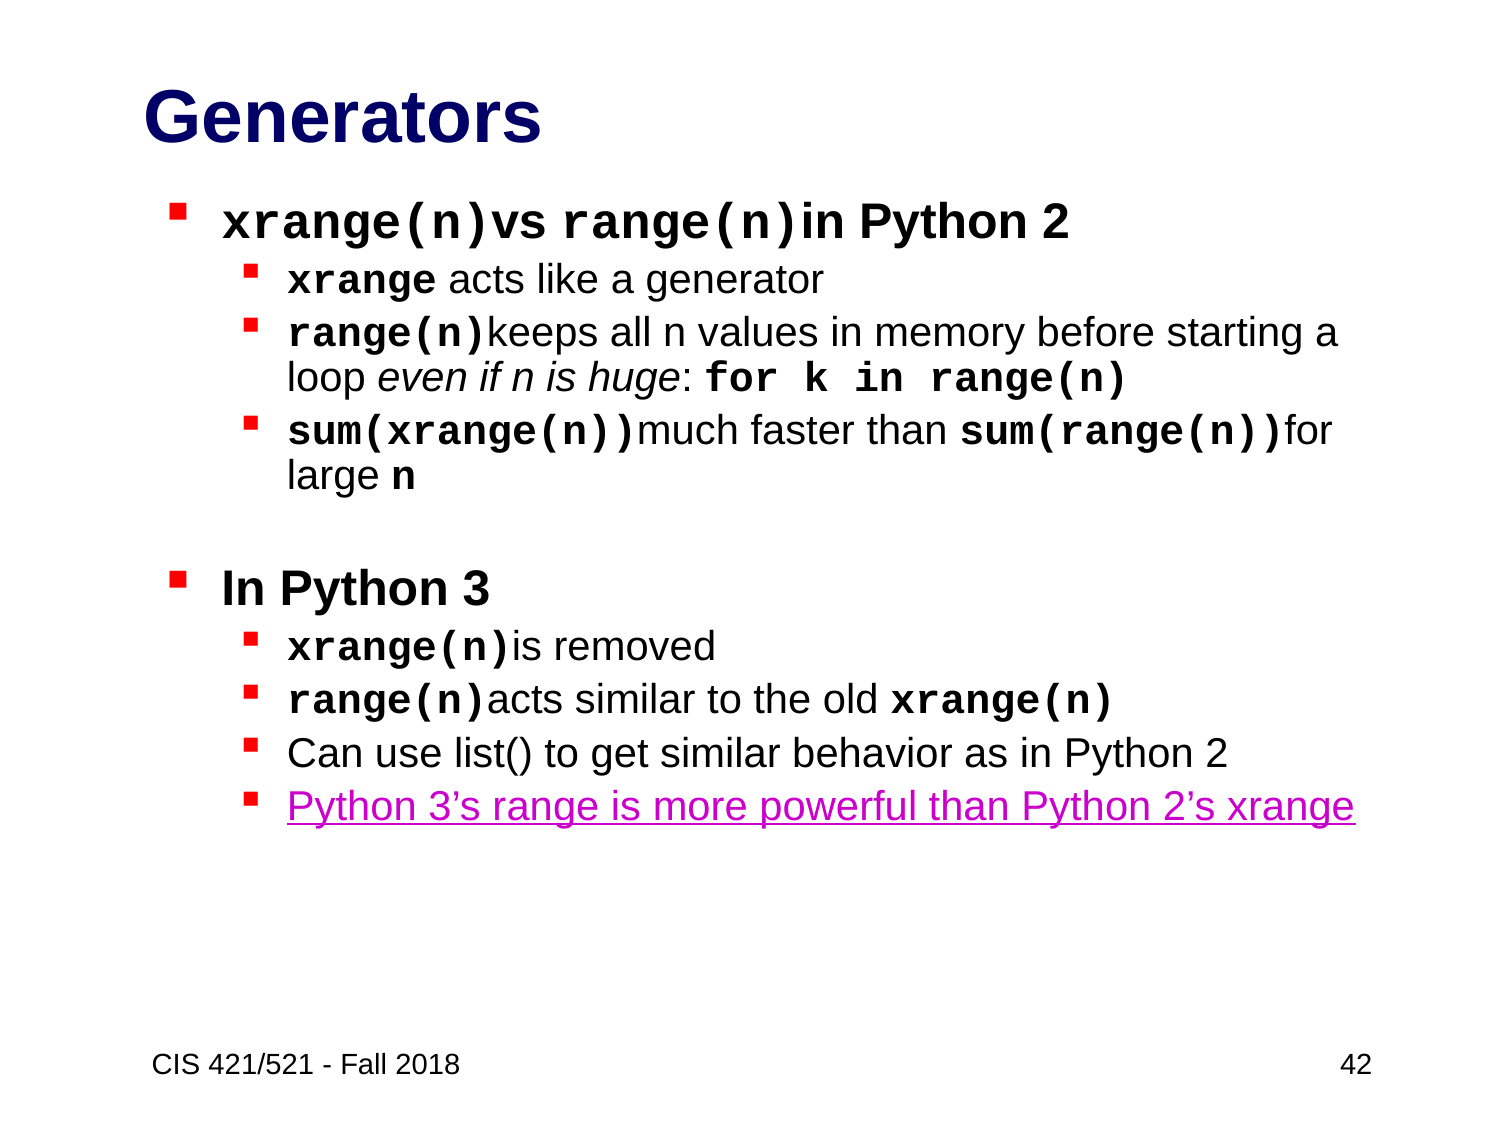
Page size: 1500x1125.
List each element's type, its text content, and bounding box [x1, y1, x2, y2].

slide_number CIS 421/521 - Fall 2018 [112, 1024, 501, 1101]
slide_number 42 [1074, 1024, 1388, 1101]
list xrange(n)vs range(n)in Python 2 xrange acts like a generator range(n)keeps all n values in memory before starting a loop even if n is huge: for k in range(n) sum(xrange(n))much faster than sum(range(n))for large n In Python 3 xrange(n)is removed range(n)acts similar to the old xrange(n) Can use list() to get similar behavior as in Python 2 Python 3’s range is more powerful than Python 2’s xrange [149, 187, 1388, 1000]
title Generators [128, 43, 1468, 181]
